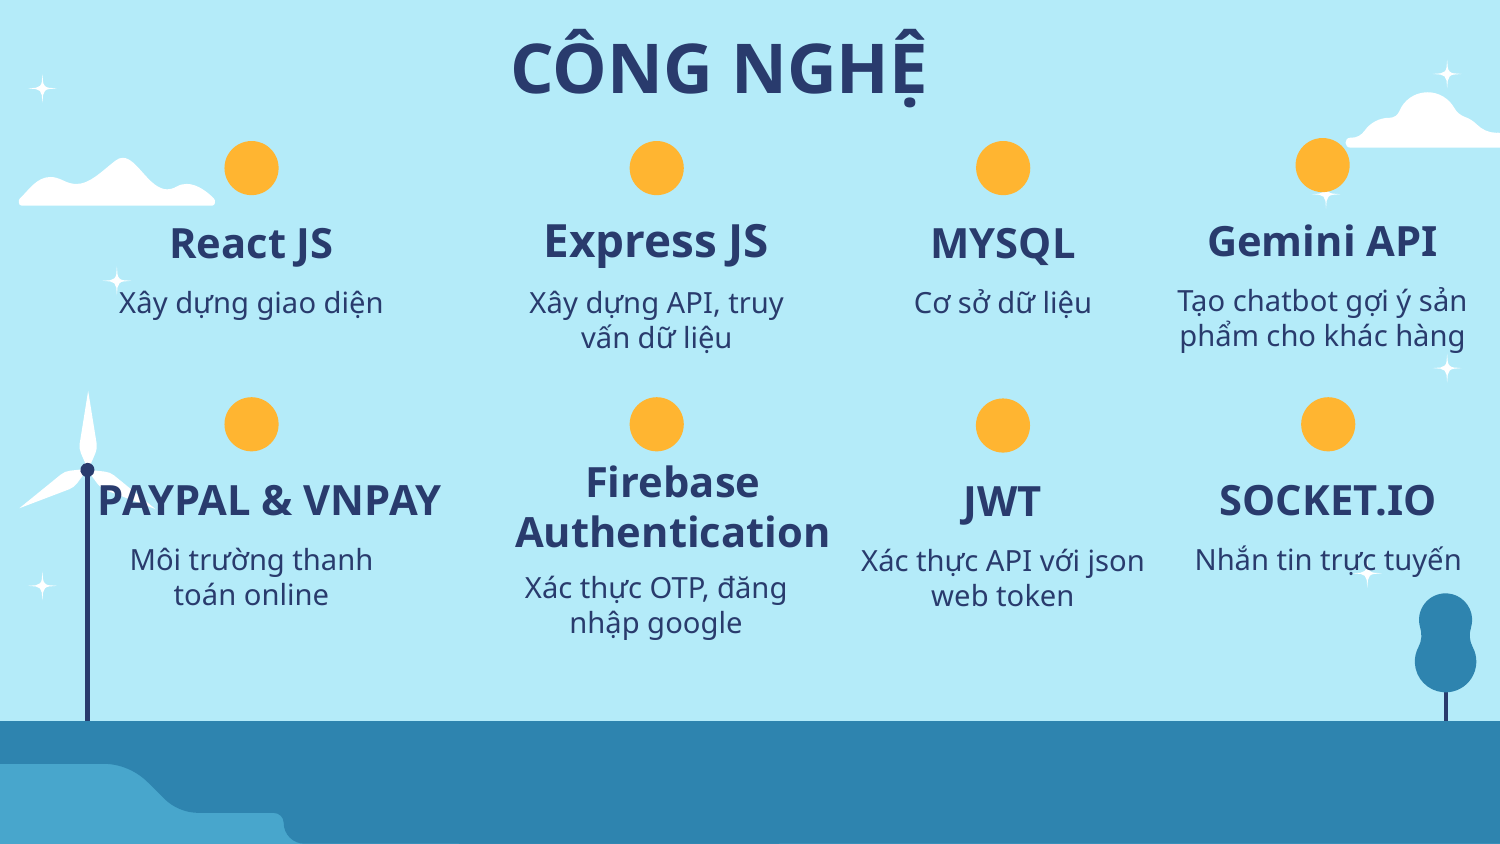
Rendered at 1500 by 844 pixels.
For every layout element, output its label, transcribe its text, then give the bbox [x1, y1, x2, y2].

subtitle Xác thực API với json web token [840, 541, 1165, 608]
title CÔNG NGHỆ [87, 9, 1351, 104]
text_box [629, 141, 684, 196]
text_box SOCKET.IO [1165, 476, 1491, 539]
text_box Nhắn tin trực tuyến [1166, 539, 1491, 606]
text_box [975, 398, 1031, 453]
subtitle Xác thực OTP, đăng nhập google [494, 571, 819, 634]
text_box [224, 397, 279, 452]
text_box Tạo chatbot gợi ý sản phẩm cho khác hàng [1160, 280, 1485, 347]
subtitle Môi trường thanh toán online [89, 539, 414, 606]
text_box [224, 141, 279, 196]
subtitle React JS [89, 220, 414, 282]
subtitle Xây dựng giao diện [89, 282, 414, 350]
subtitle Firebase Authentication [488, 412, 858, 571]
text_box [629, 397, 684, 452]
subtitle Xây dựng API, truy vấn dữ liệu [494, 282, 819, 350]
text_box [1295, 138, 1350, 193]
subtitle Cơ sở dữ liệu [841, 282, 1166, 350]
subtitle JWT [840, 478, 1166, 541]
text_box [1301, 397, 1356, 452]
text_box Gemini API [1160, 217, 1485, 280]
subtitle MYSQL [840, 220, 1160, 282]
text_box [976, 141, 1031, 196]
subtitle Express JS [494, 220, 819, 282]
subtitle PAYPAL & VNPAY [45, 476, 488, 539]
